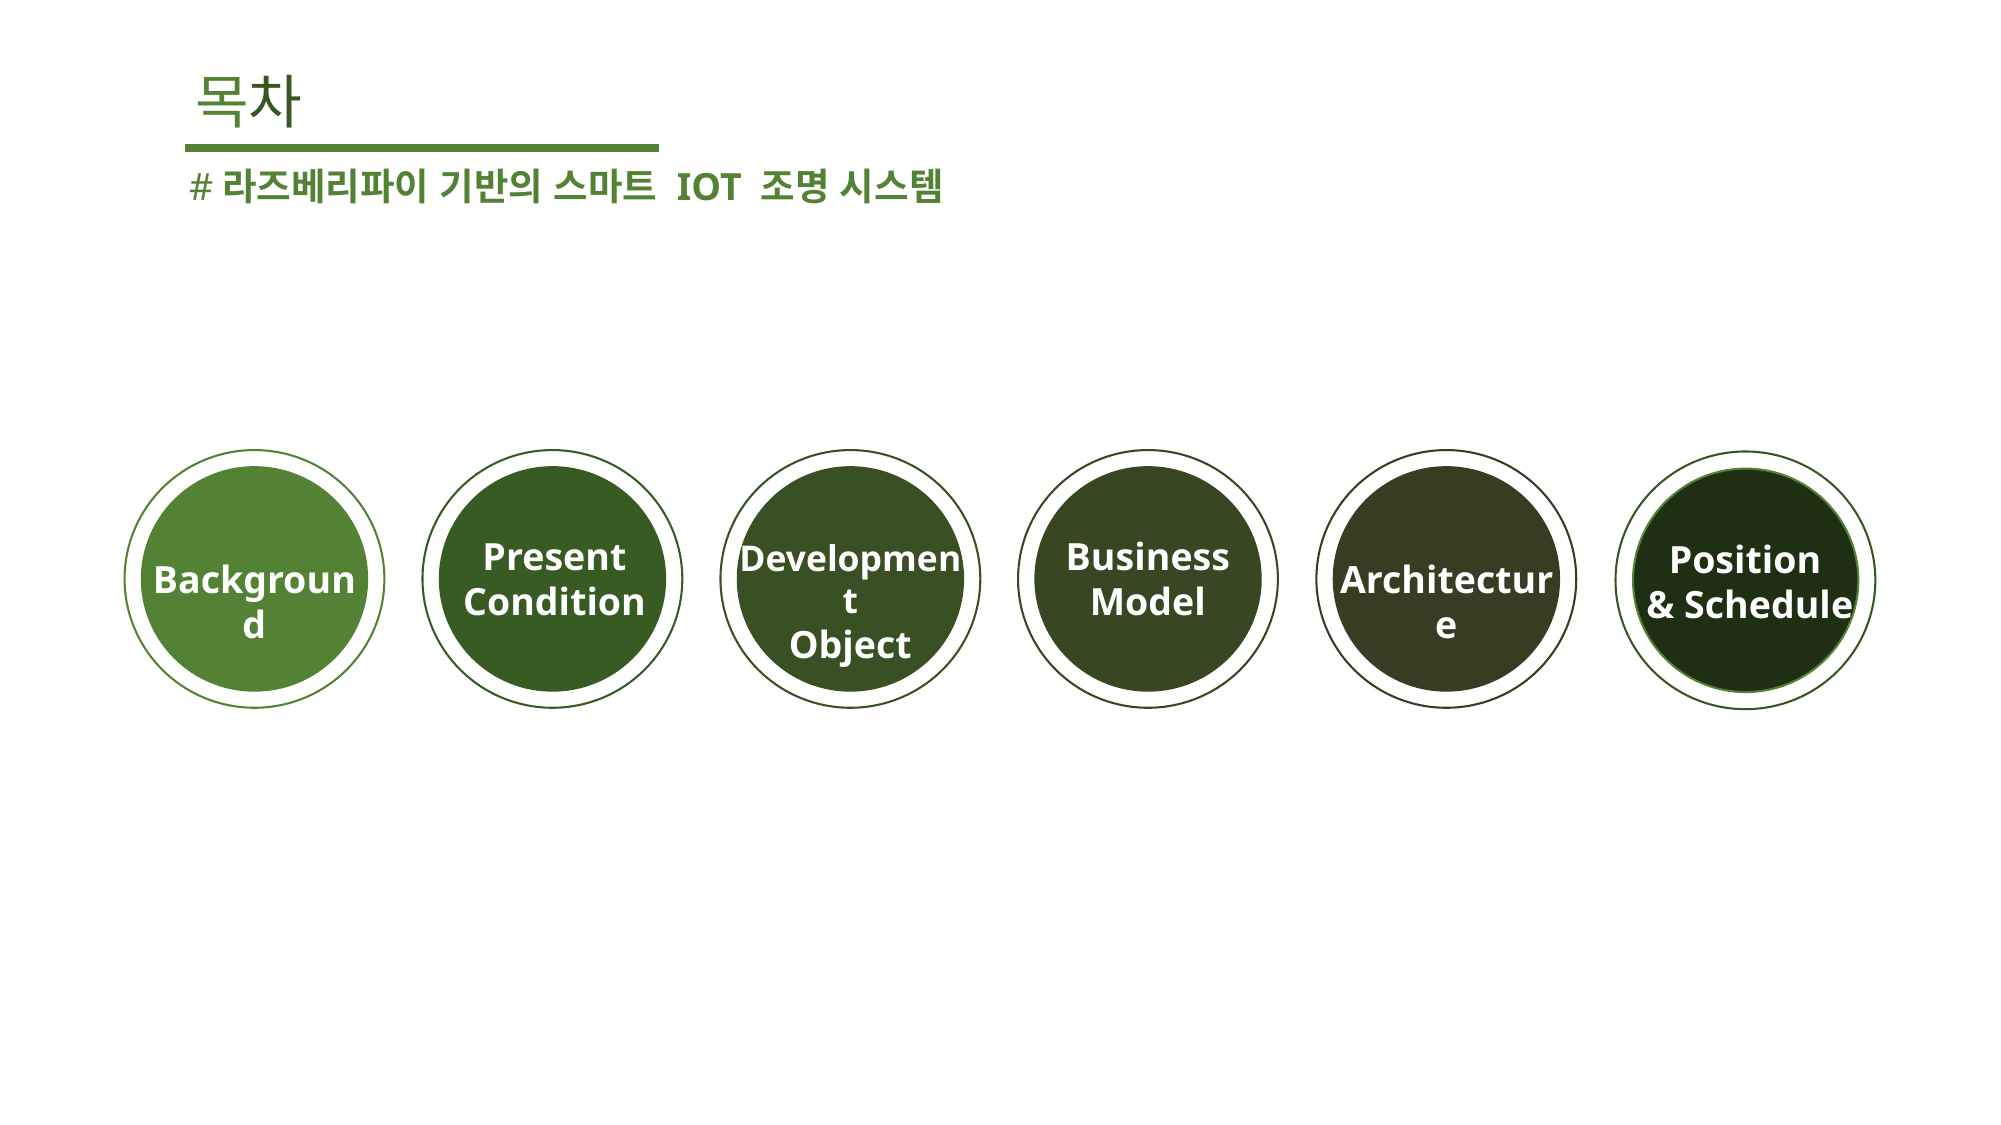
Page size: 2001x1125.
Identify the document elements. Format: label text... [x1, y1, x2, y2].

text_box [124, 450, 1876, 710]
text_box #라즈베리파이 기반의 스마트 IOT 조명 시스템 [174, 155, 1049, 216]
text_box 목차 [180, 57, 660, 143]
